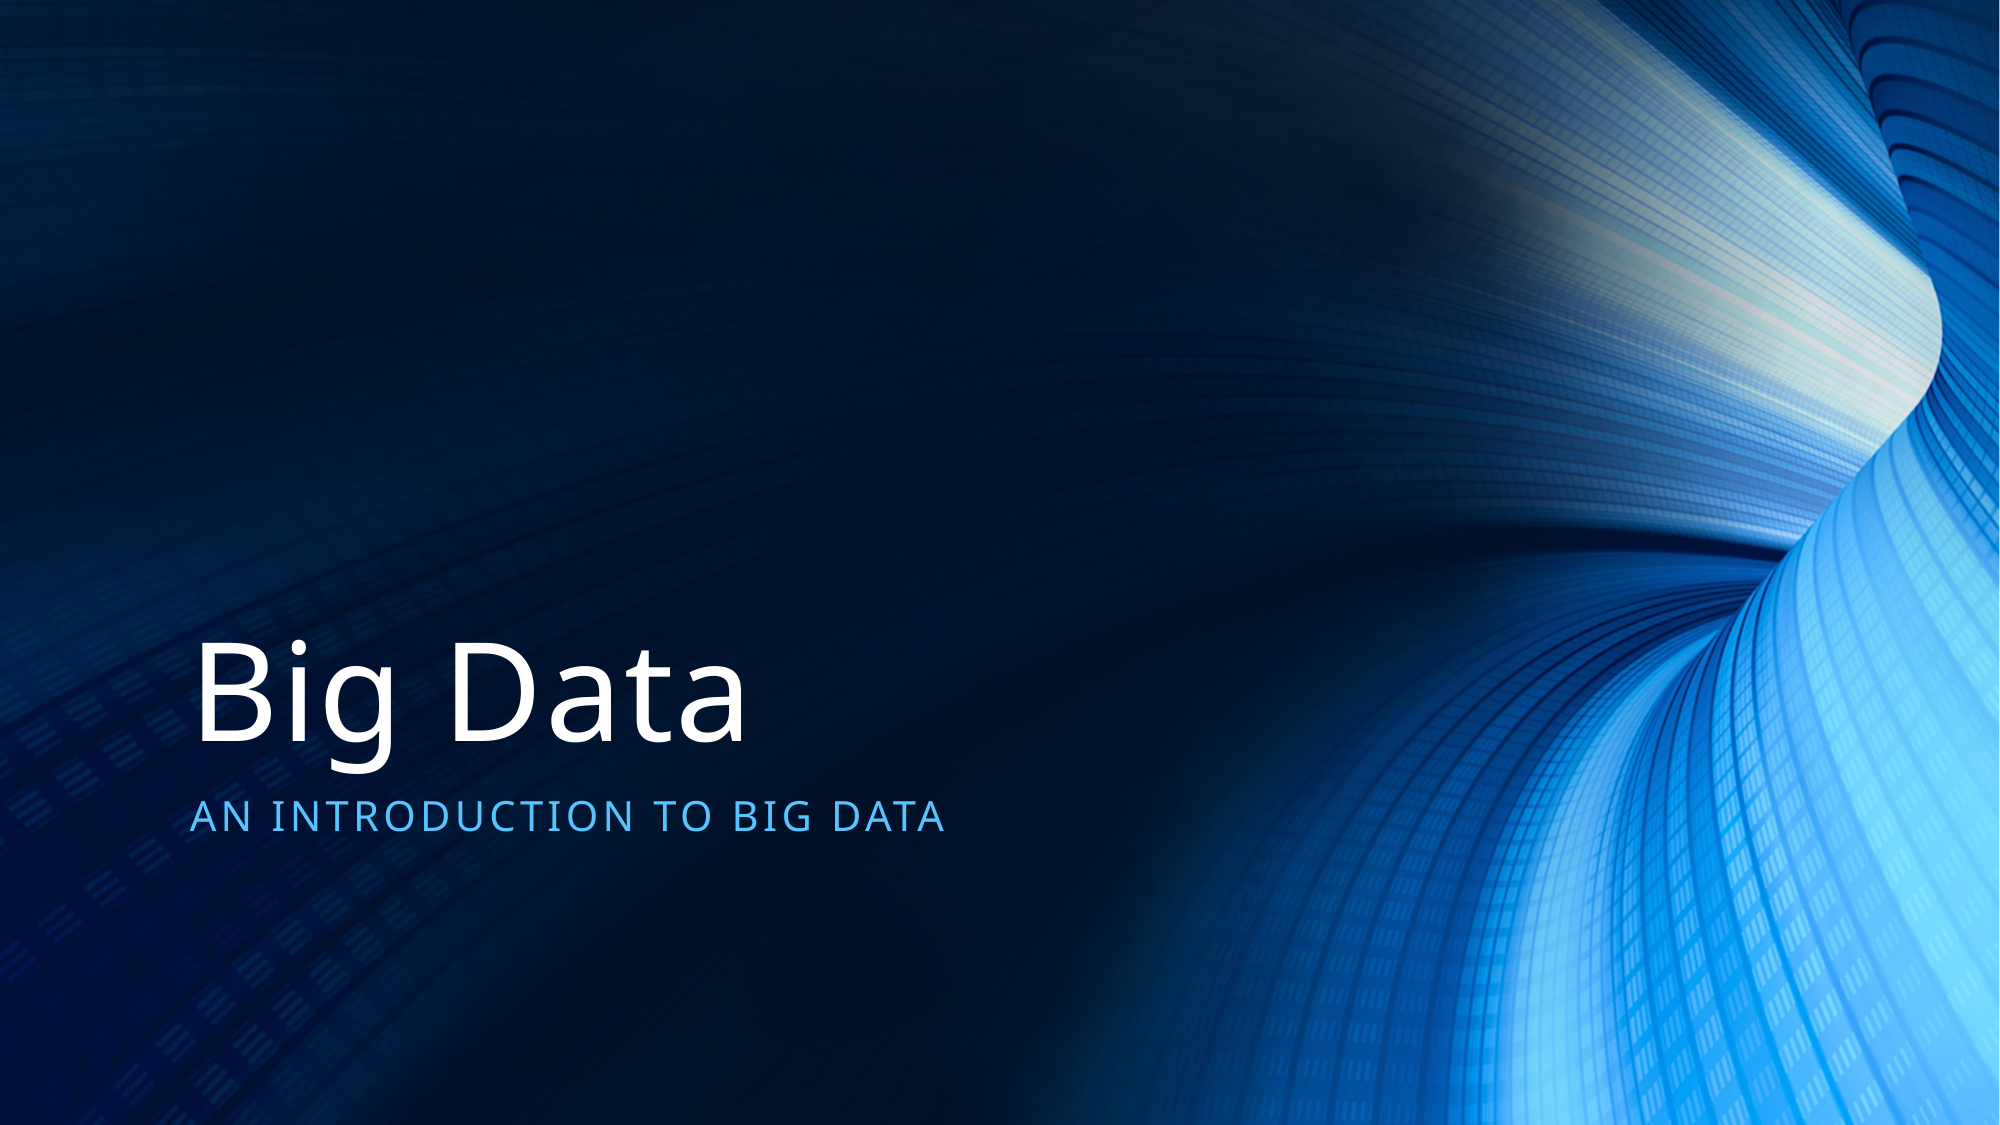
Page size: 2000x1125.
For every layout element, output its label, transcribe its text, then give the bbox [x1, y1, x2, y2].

title Big Data [174, 299, 1525, 775]
picture [0, 0, 2000, 1125]
subtitle An Introduction to Big Data [174, 787, 1525, 1025]
